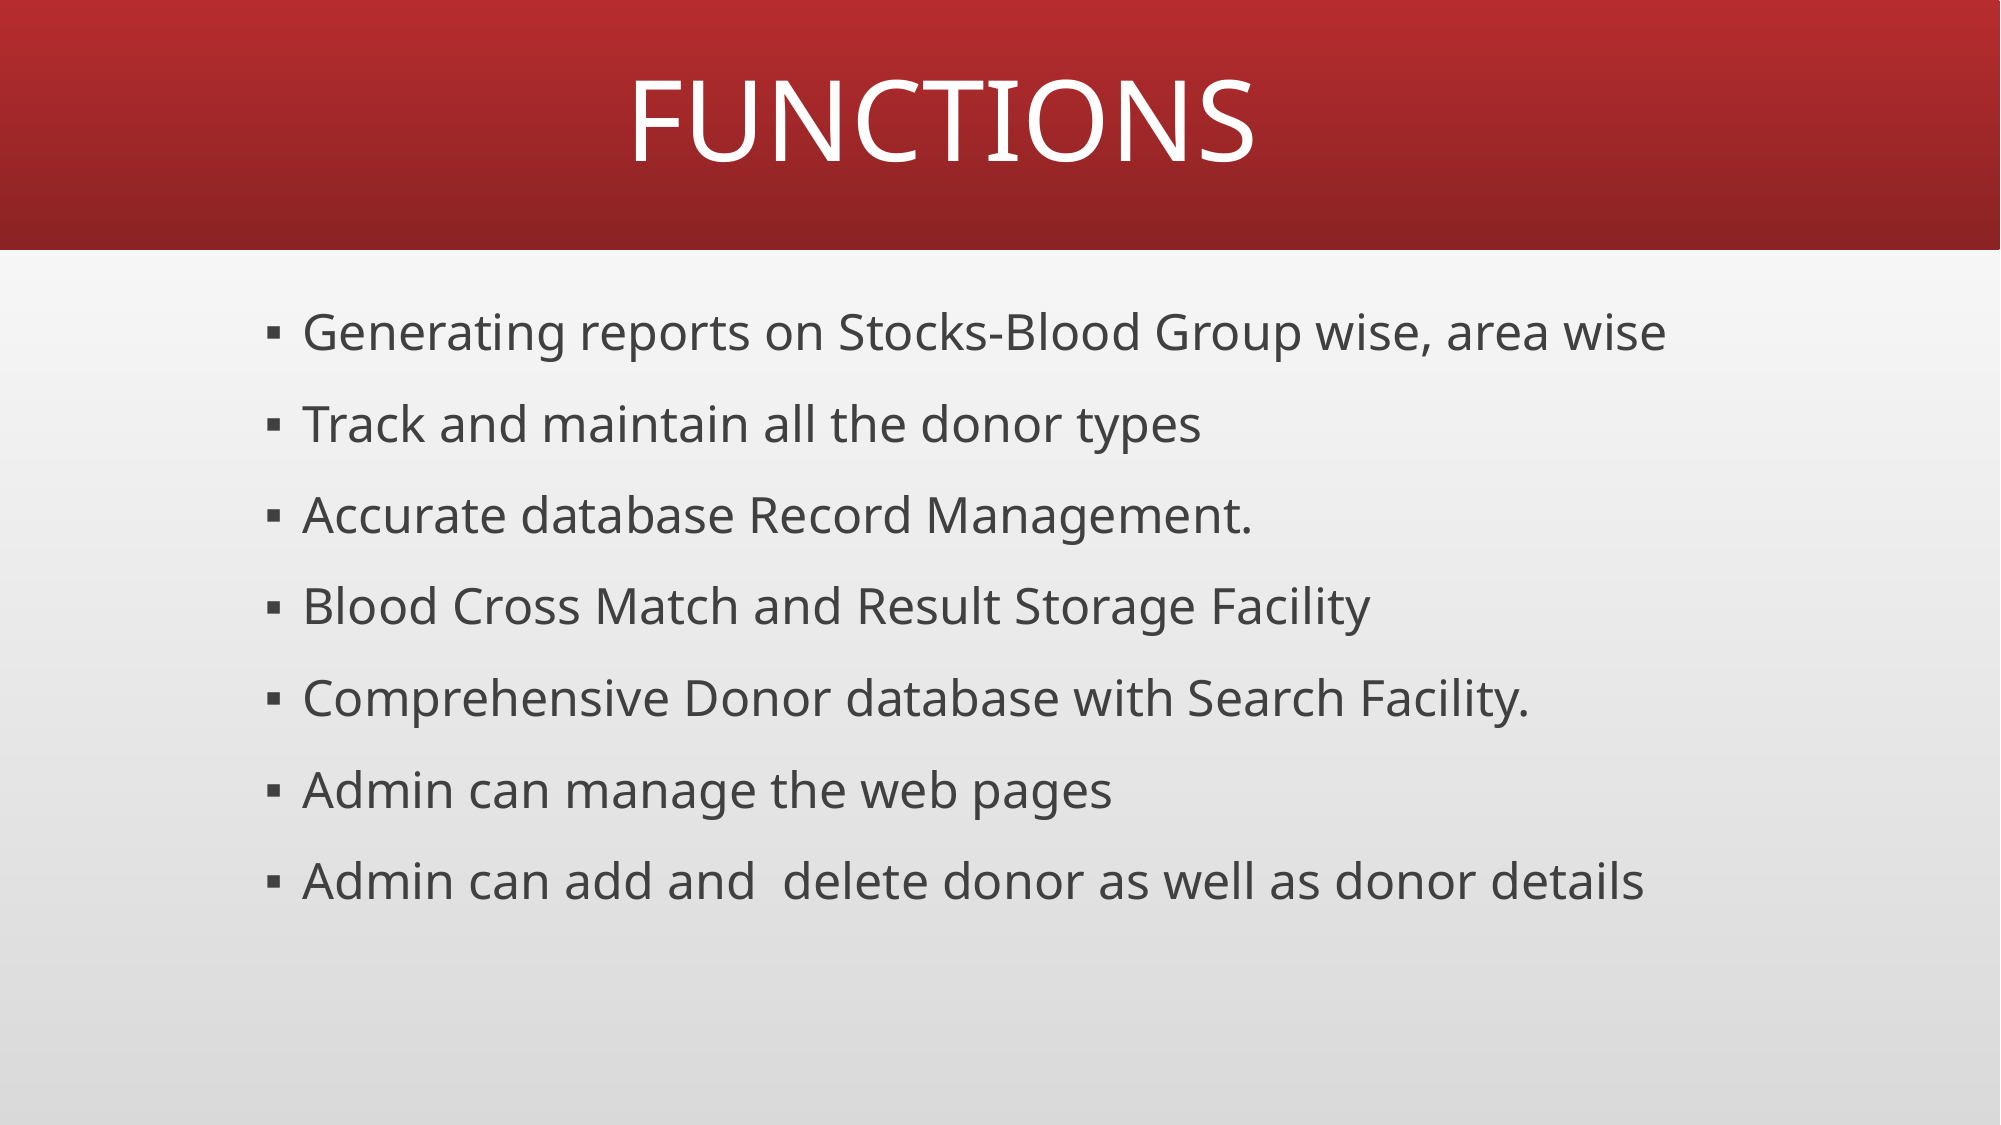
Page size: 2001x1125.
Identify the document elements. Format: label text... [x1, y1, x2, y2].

list Generating reports on Stocks-Blood Group wise, area wise Track and maintain all the donor types Accurate database Record Management. Blood Cross Match and Result Storage Facility Comprehensive Donor database with Search Facility. Admin can manage the web pages Admin can add and delete donor as well as donor details [249, 299, 1750, 1050]
title FUNCTIONS [610, 16, 1825, 234]
